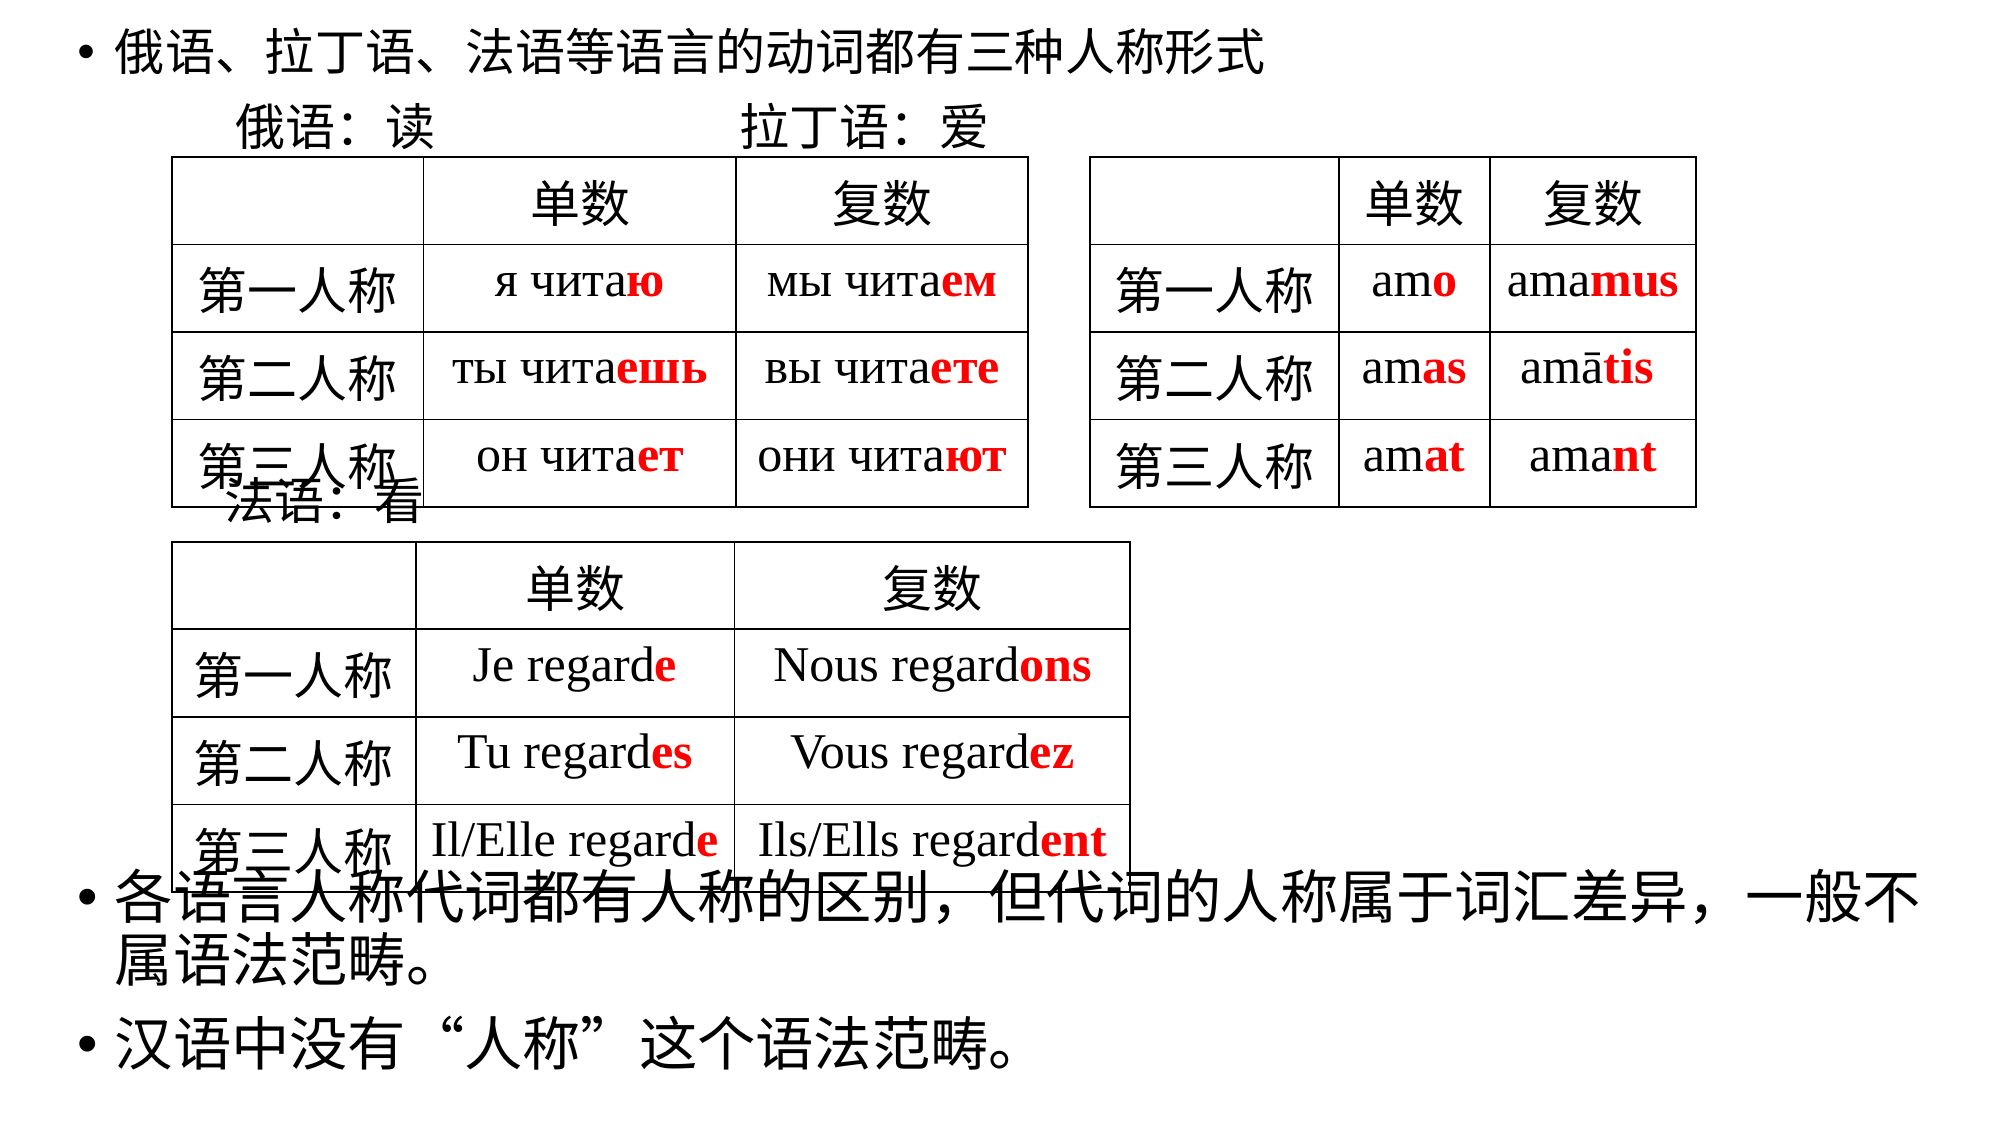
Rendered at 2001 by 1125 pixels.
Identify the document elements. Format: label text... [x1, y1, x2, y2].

table_header 复数 [735, 543, 1129, 628]
table_header 单数 [1340, 158, 1489, 244]
table_cell 第二人称 [1091, 333, 1338, 419]
table_cell amātis [1491, 333, 1695, 419]
table_cell они читают [737, 420, 1027, 506]
table_cell Tu regardes [417, 718, 734, 804]
table_header 复数 [1491, 158, 1695, 244]
table_header [173, 158, 423, 244]
table_cell я читаю [424, 245, 735, 331]
table_cell 第三人称 [173, 420, 423, 506]
table_cell вы читаете [737, 333, 1027, 419]
table_cell amant [1491, 420, 1695, 506]
table_cell amas [1340, 333, 1489, 419]
table_cell Nous regardons [735, 630, 1129, 716]
list 俄语、拉丁语、法语等语言的动词都有三种人称形式 俄语：读 拉丁语：爱 法语：看 各语言人称代词都有人称的区别，但代词的人称属于词汇差异，一般不属语法范畴。 汉语中没有“人称”这个语法范畴。 [62, 20, 1944, 1107]
table_cell 第二人称 [173, 718, 415, 804]
table_header 复数 [737, 158, 1027, 244]
table_cell он читает [424, 420, 735, 506]
table_cell Vous regardez [735, 718, 1129, 804]
table_cell 第二人称 [173, 333, 423, 419]
table_cell amo [1340, 245, 1489, 331]
table_cell 第一人称 [173, 245, 423, 331]
table_cell ты читаешь [424, 333, 735, 419]
table_header [1091, 158, 1338, 244]
table_cell мы читаем [737, 245, 1027, 331]
table_cell 第三人称 [173, 805, 415, 891]
table_cell Ils/Ells regardent [735, 805, 1129, 891]
table_cell 第一人称 [173, 630, 415, 716]
table_cell amat [1340, 420, 1489, 506]
table_cell Je regarde [417, 630, 734, 716]
table_cell 第一人称 [1091, 245, 1338, 331]
table_cell amamus [1491, 245, 1695, 331]
table_header 单数 [424, 158, 735, 244]
table_cell 第三人称 [1091, 420, 1338, 506]
table_header 单数 [417, 543, 734, 628]
table_cell Il/Elle regarde [417, 805, 734, 891]
table_header [173, 543, 415, 628]
